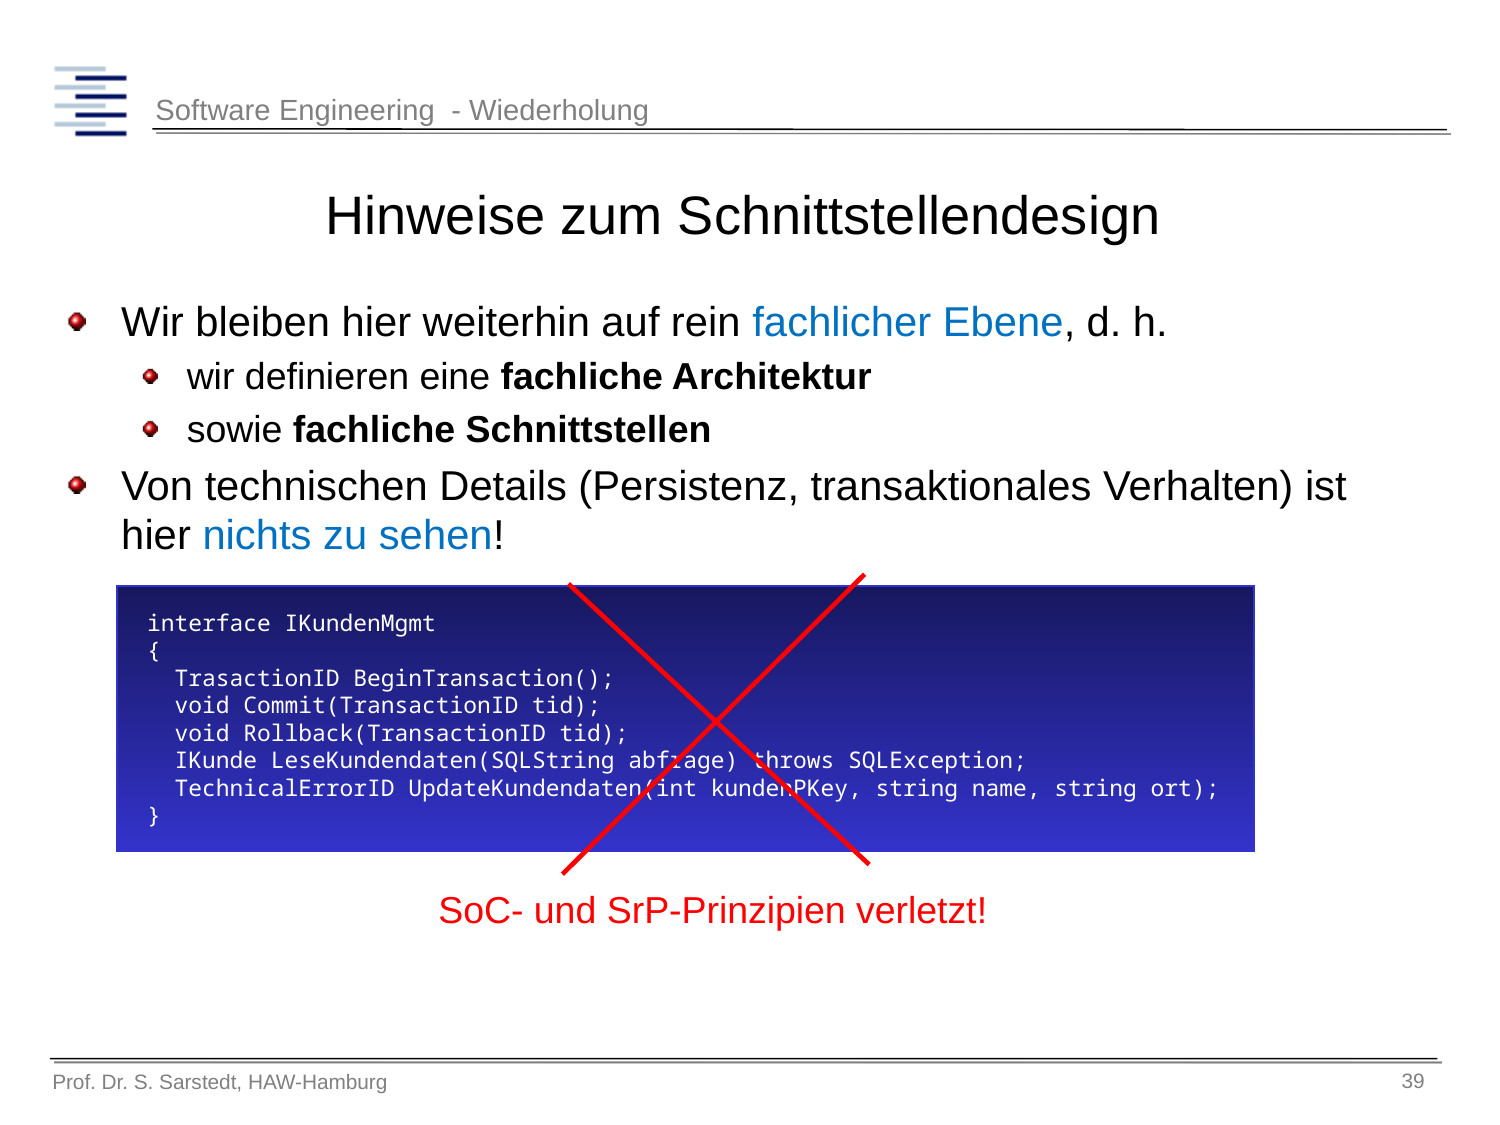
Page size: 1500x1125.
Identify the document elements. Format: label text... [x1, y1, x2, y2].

list Wir bleiben hier weiterhin auf rein fachlicher Ebene, d. h. wir definieren eine fachliche Architektur sowie fachliche Schnittstellen Von technischen Details (Persistenz, transaktionales Verhalten) ist hier nichts zu sehen! [49, 287, 1438, 1048]
picture [140, 366, 158, 384]
picture [65, 309, 86, 331]
title Hinweise zum Schnittstellendesign [49, 174, 1438, 251]
text_box interface IKundenMgmt { TrasactionID BeginTransaction(); void Commit(TransactionID tid); void Rollback(TransactionID tid); IKunde LeseKundendaten(SQLString abfrage) throws SQLException; TechnicalErrorID UpdateKundendaten(int kundenPKey, string name, string ort); } [117, 585, 1254, 851]
picture [65, 473, 86, 494]
picture [140, 418, 158, 437]
text_box SoC- und SrP-Prinzipien verletzt! [423, 878, 1003, 939]
picture [46, 58, 141, 148]
